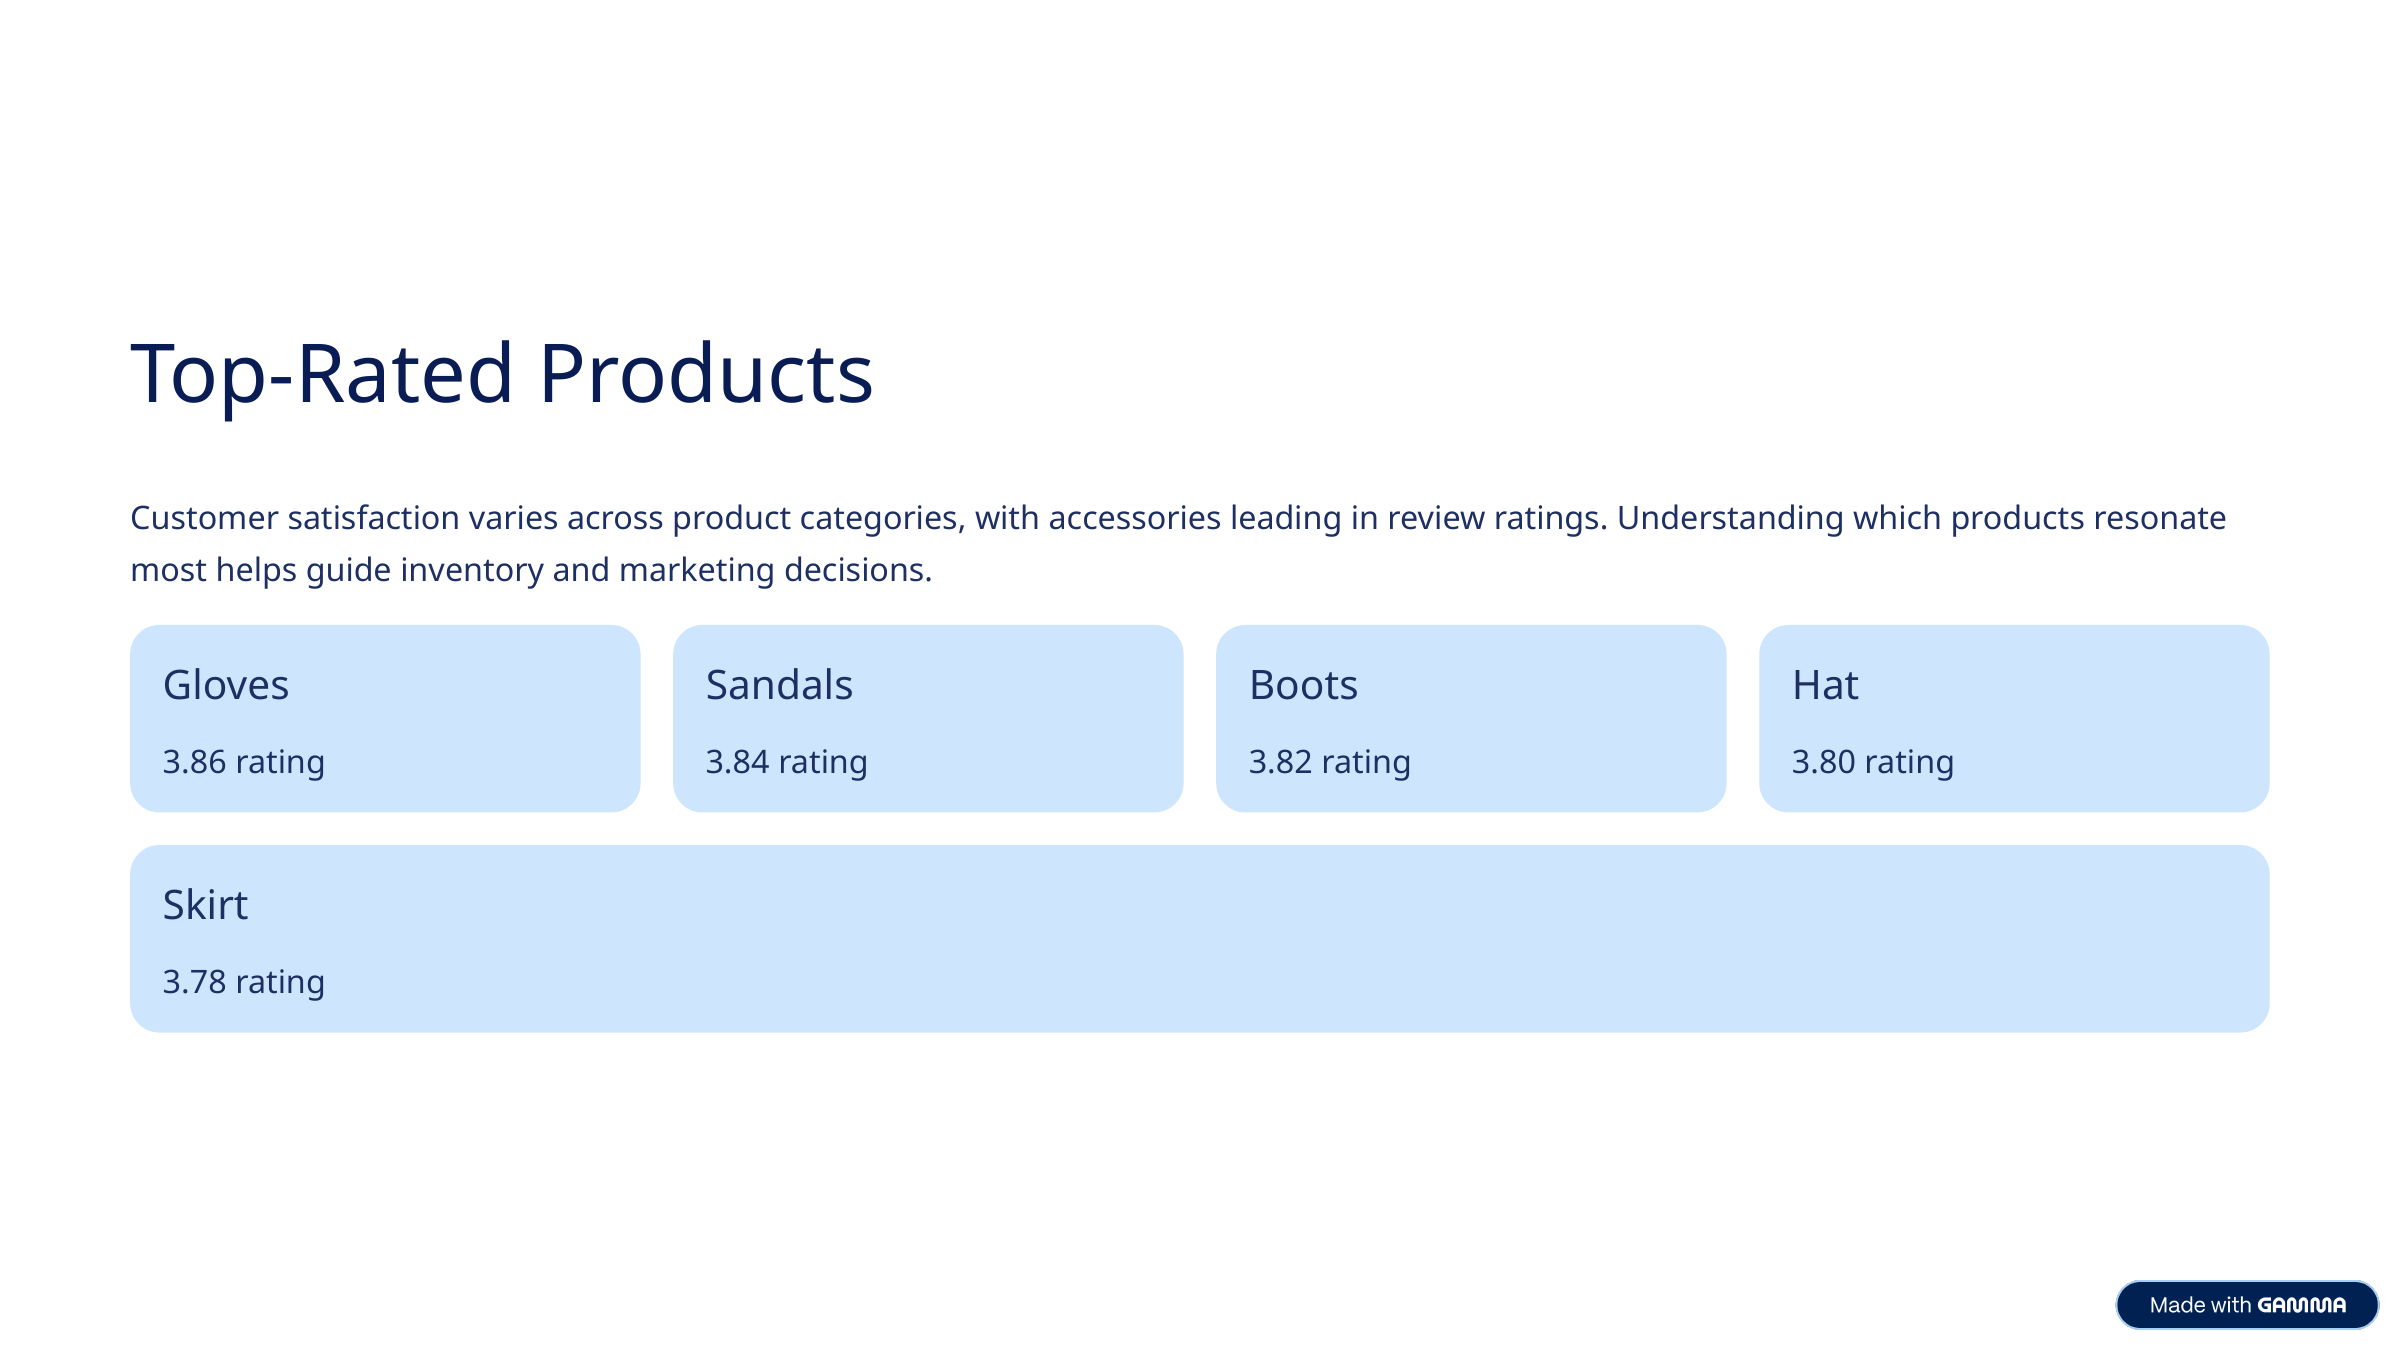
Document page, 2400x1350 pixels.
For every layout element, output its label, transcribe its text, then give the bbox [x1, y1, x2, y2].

text_box Gloves [162, 657, 570, 709]
text_box Hat [1791, 657, 2199, 709]
text_box 3.82 rating [1248, 727, 1695, 780]
text_box Skirt [162, 877, 570, 929]
text_box [673, 624, 1184, 813]
text_box 3.78 rating [162, 947, 2238, 1000]
text_box Sandals [705, 657, 1113, 709]
text_box Top-Rated Products [130, 317, 945, 419]
text_box Boots [1248, 657, 1656, 709]
text_box [1759, 624, 2270, 813]
text_box [130, 845, 2270, 1033]
text_box Customer satisfaction varies across product categories, with accessories leading in review ratings. Understanding which products resonate most helps guide inventory and marketing decisions. [130, 484, 2270, 589]
text_box [1216, 624, 1727, 813]
text_box 3.84 rating [705, 727, 1152, 780]
text_box [130, 624, 641, 813]
text_box 3.80 rating [1791, 727, 2238, 780]
text_box 3.86 rating [162, 727, 609, 780]
picture [2106, 1271, 2389, 1339]
